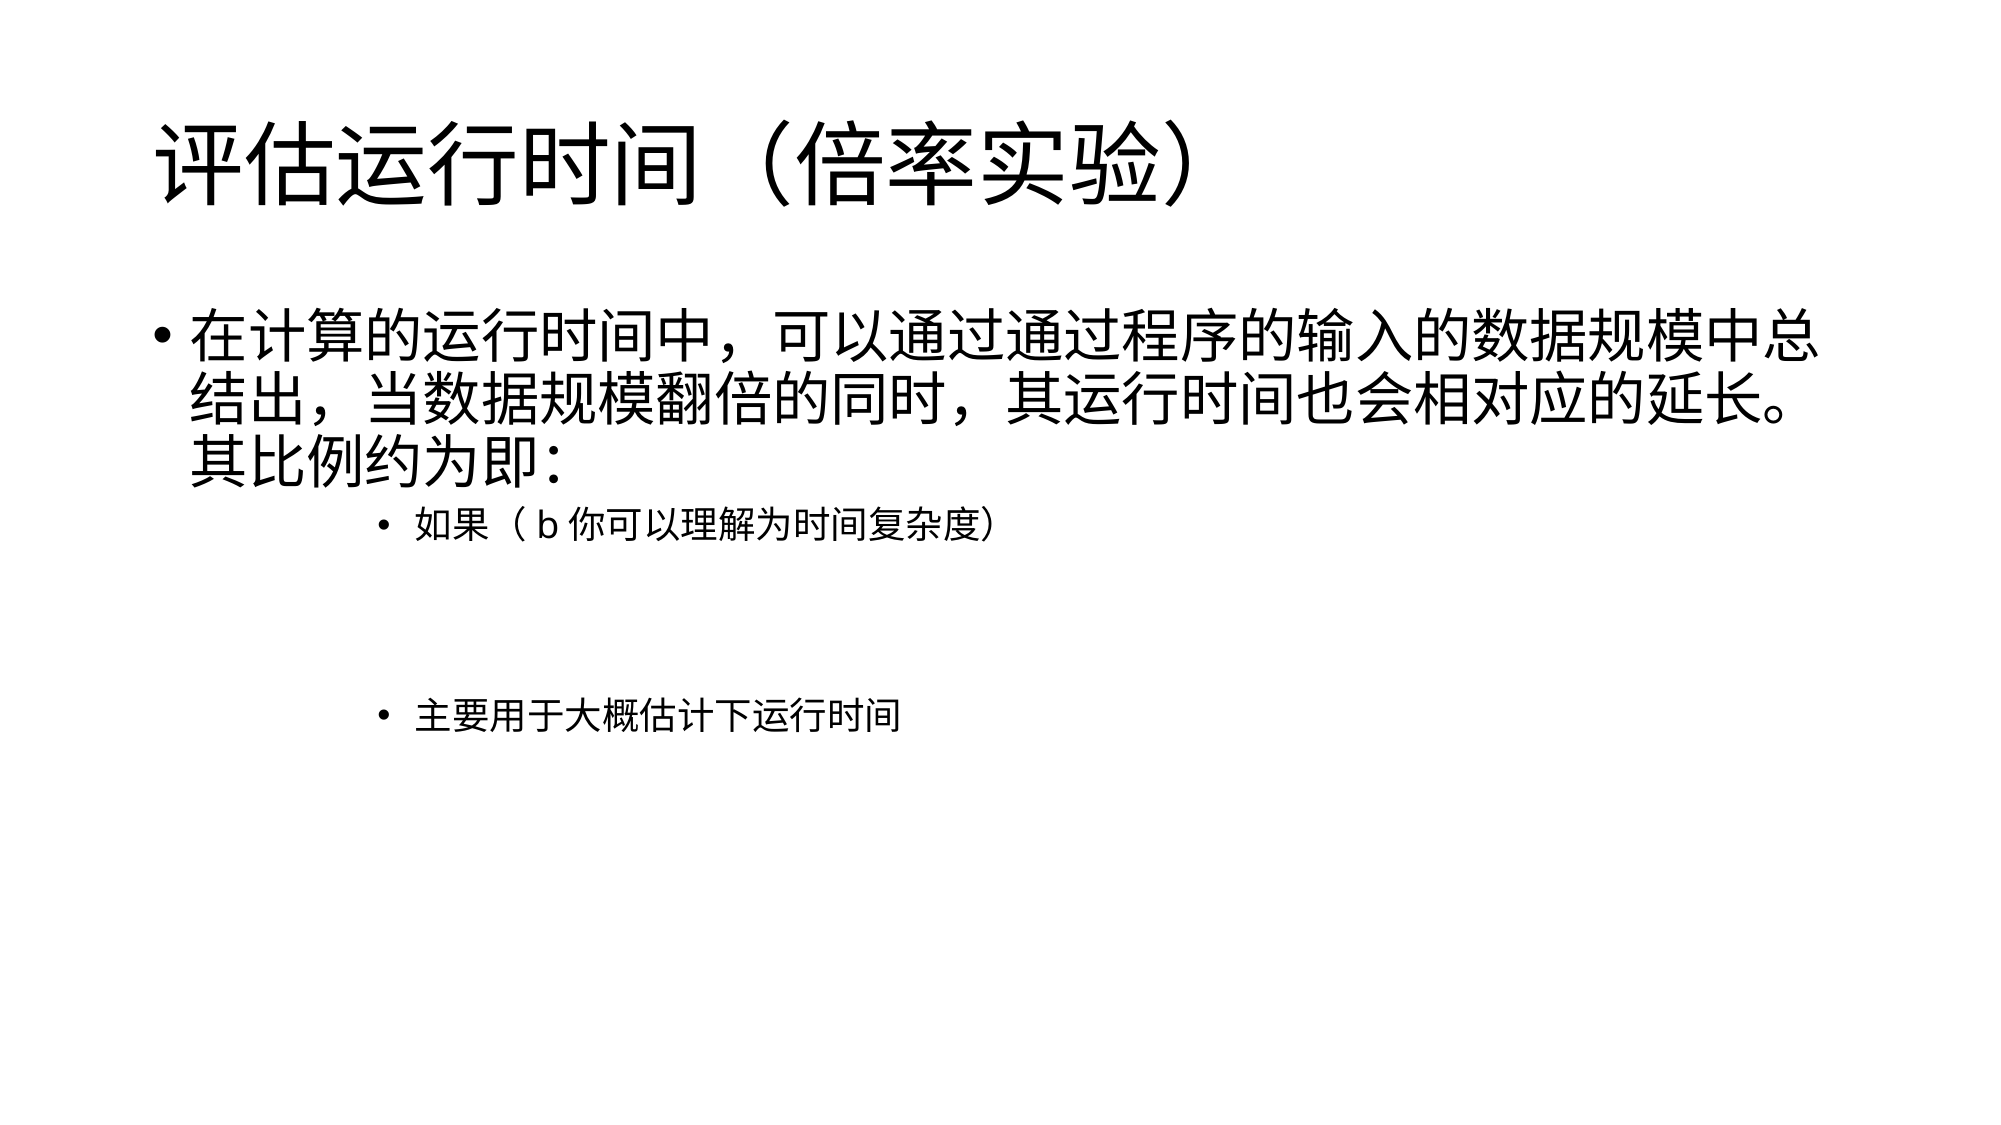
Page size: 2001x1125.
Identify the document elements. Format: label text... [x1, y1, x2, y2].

title 评估运行时间（倍率实验） [137, 59, 1863, 278]
